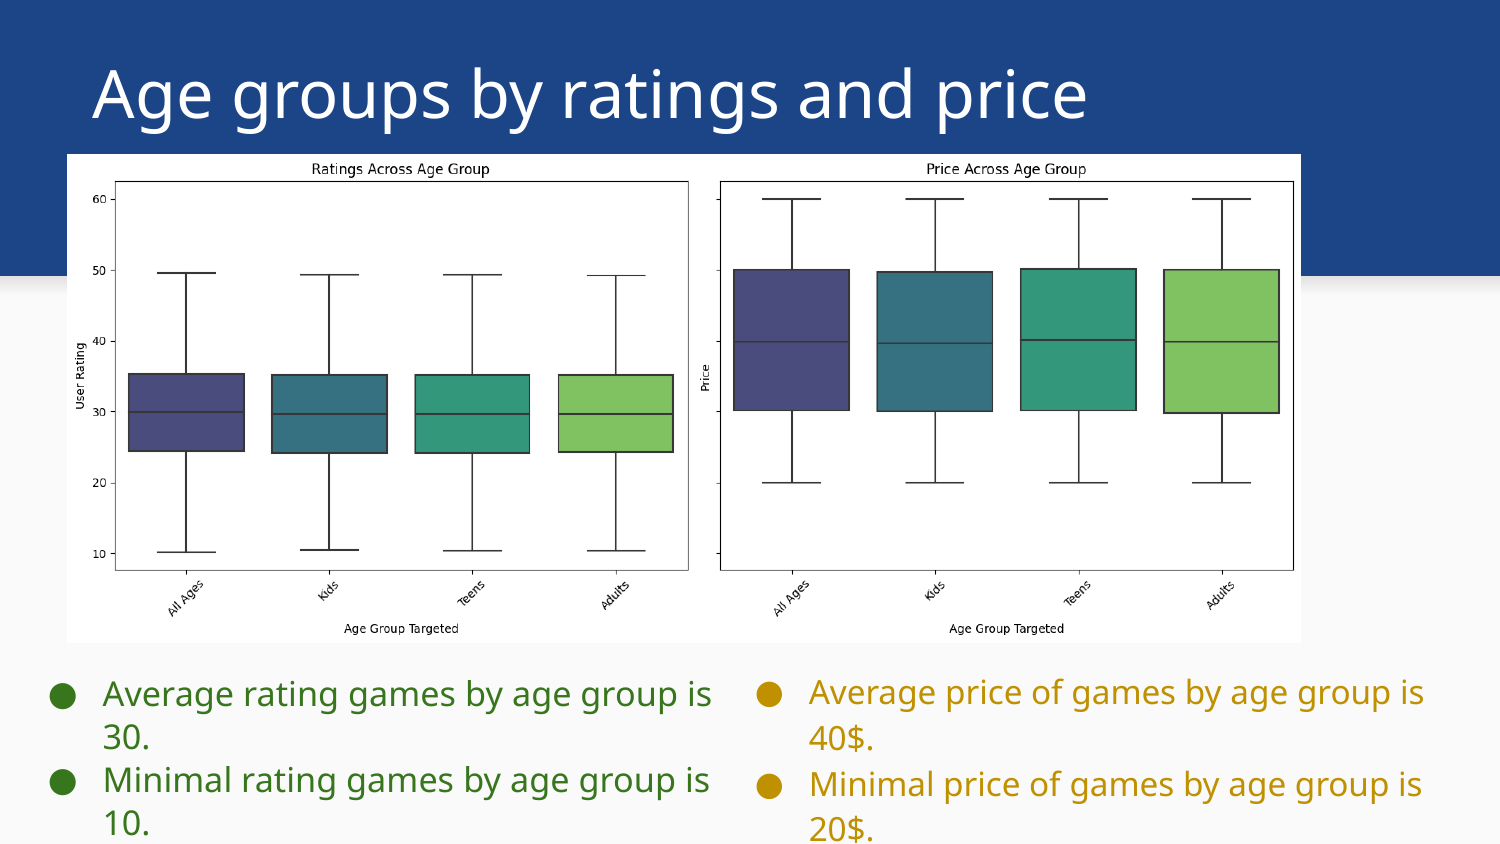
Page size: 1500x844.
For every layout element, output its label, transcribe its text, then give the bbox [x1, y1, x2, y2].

picture [66, 154, 1302, 644]
list Average rating games by age group is 30. Minimal rating games by age group is 10. Maximal rating games by age group is 50. [12, 655, 768, 821]
list Average price of games by age group is 40$. Minimal price of games by age group is 20$. Maximal price of games by age group is 60$. [718, 650, 1500, 816]
title Age groups by ratings and price [77, 21, 1427, 148]
